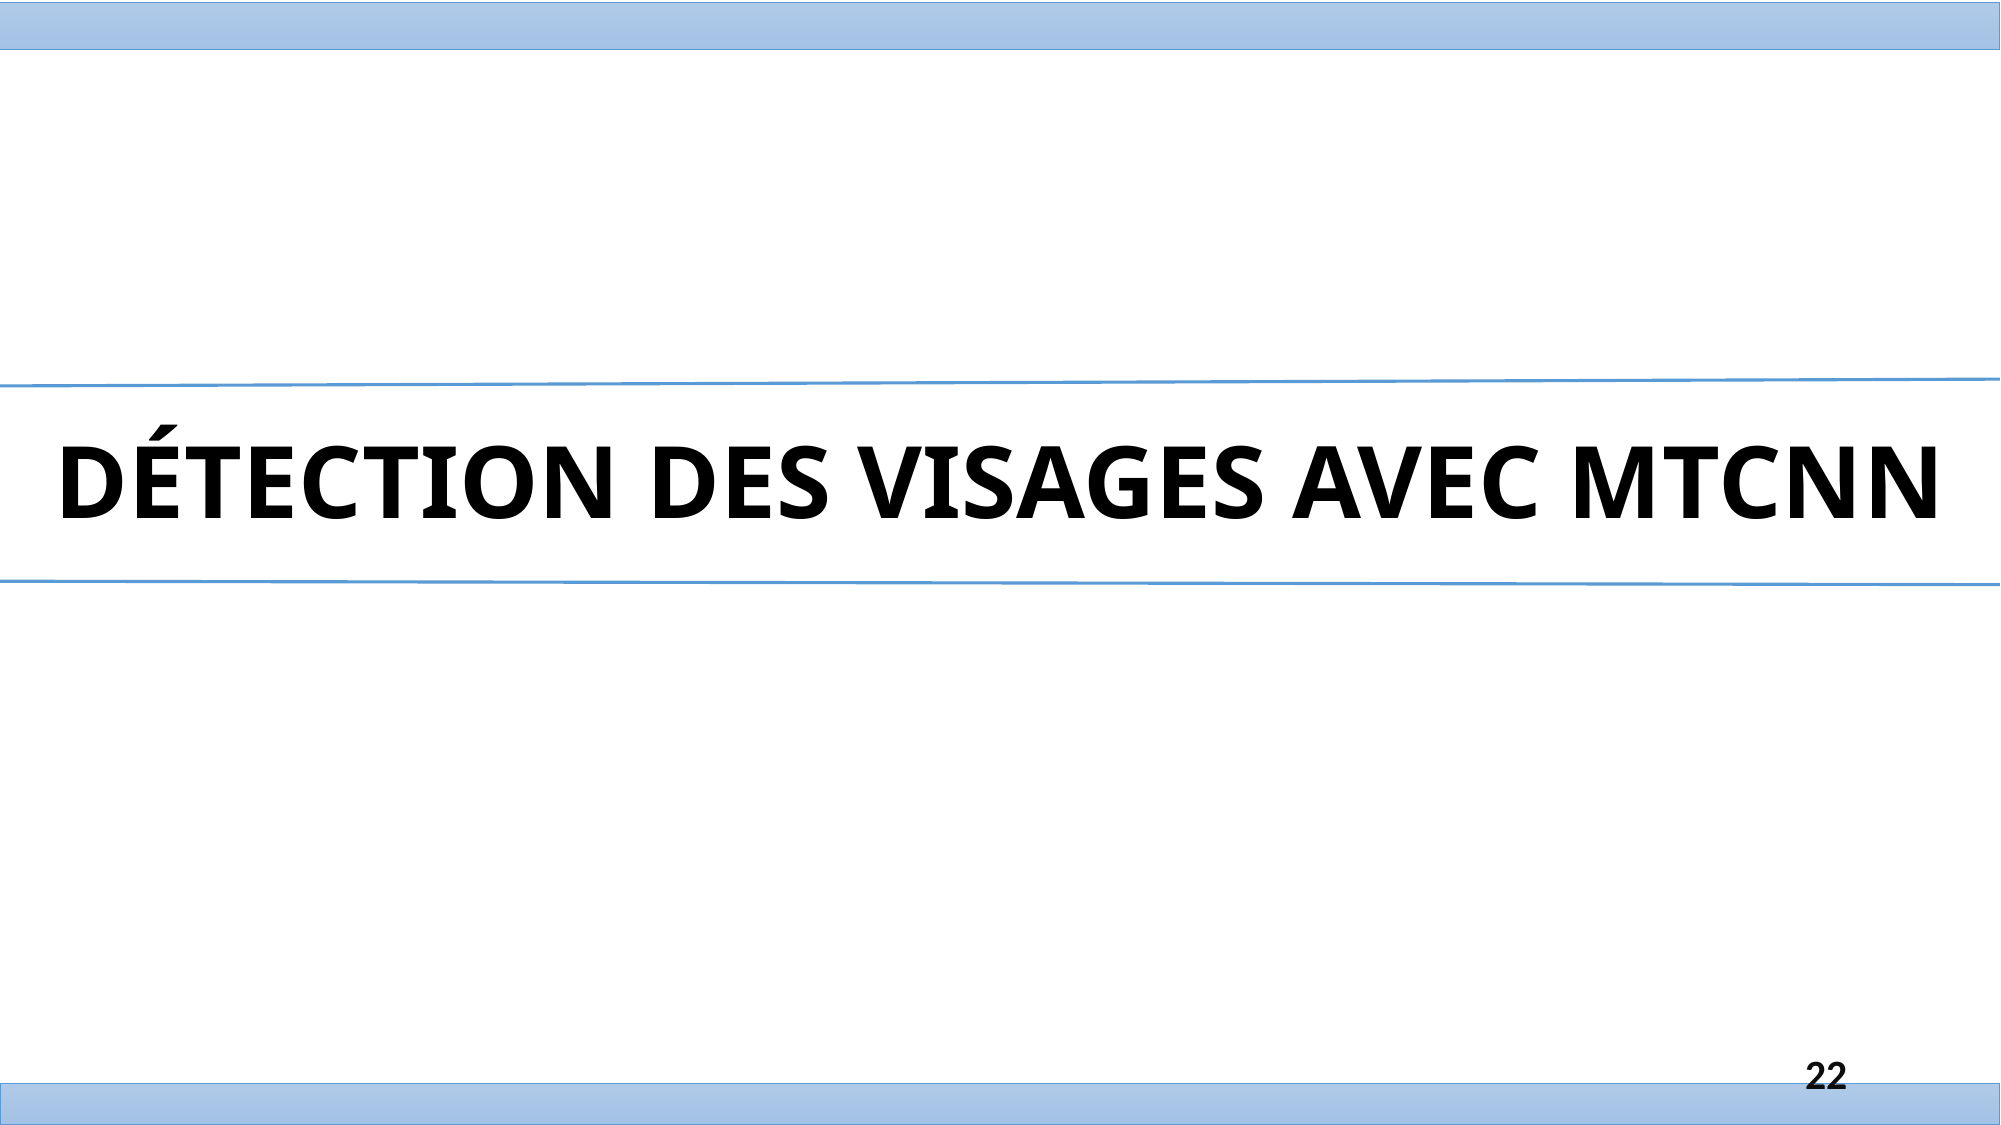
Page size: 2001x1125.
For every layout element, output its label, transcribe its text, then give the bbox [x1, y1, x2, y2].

text_box [0, 1083, 2000, 1125]
text_box [0, 2, 2000, 50]
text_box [0, 379, 2000, 386]
text_box DÉTECTION DES VISAGES AVEC MTCNN [0, 426, 2000, 549]
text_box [0, 581, 2000, 585]
slide_number 22 [1412, 1042, 1863, 1103]
